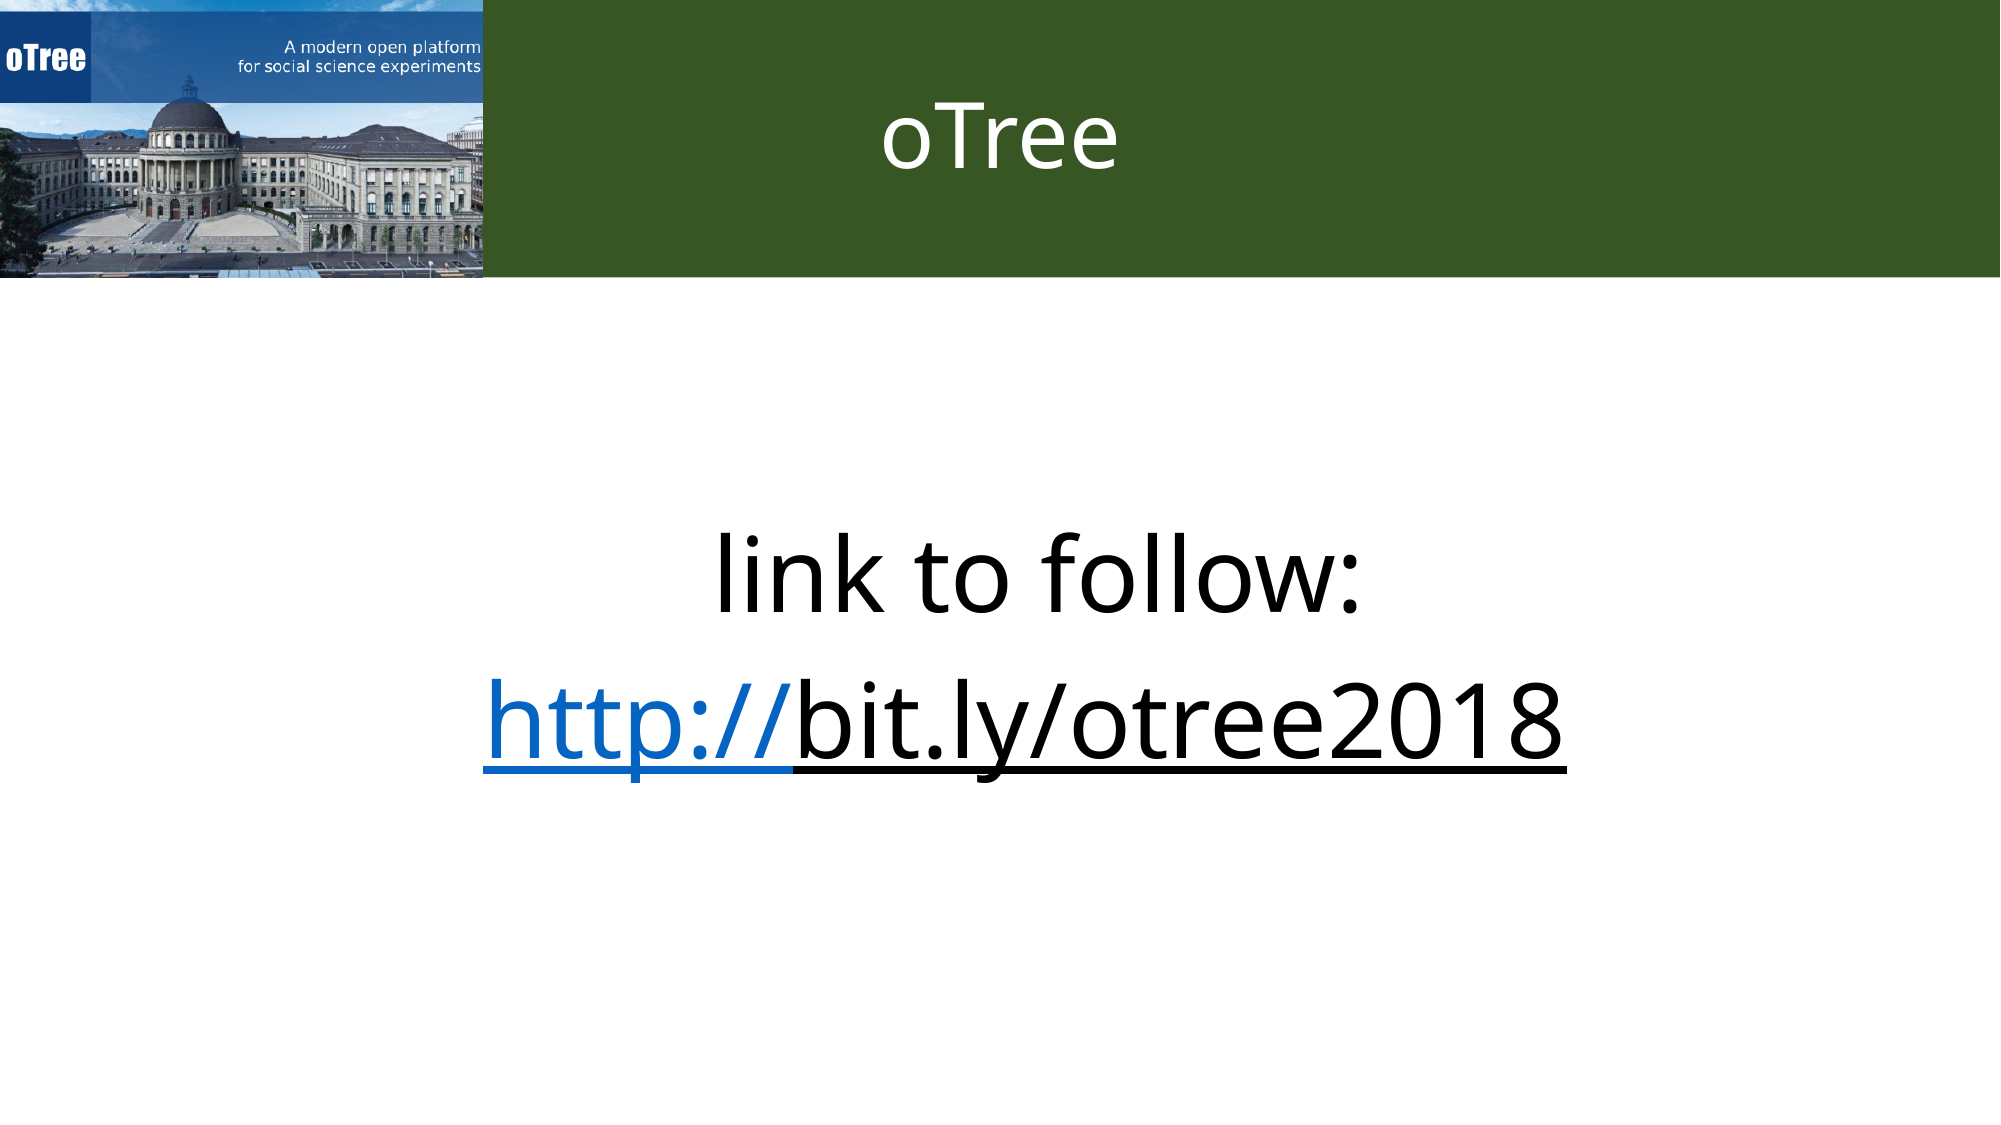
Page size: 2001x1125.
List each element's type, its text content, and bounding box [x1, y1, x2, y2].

title oTree [483, 0, 2000, 278]
picture [0, 0, 483, 278]
list link to follow: http://bit.ly/otree2018 [230, 500, 1847, 872]
